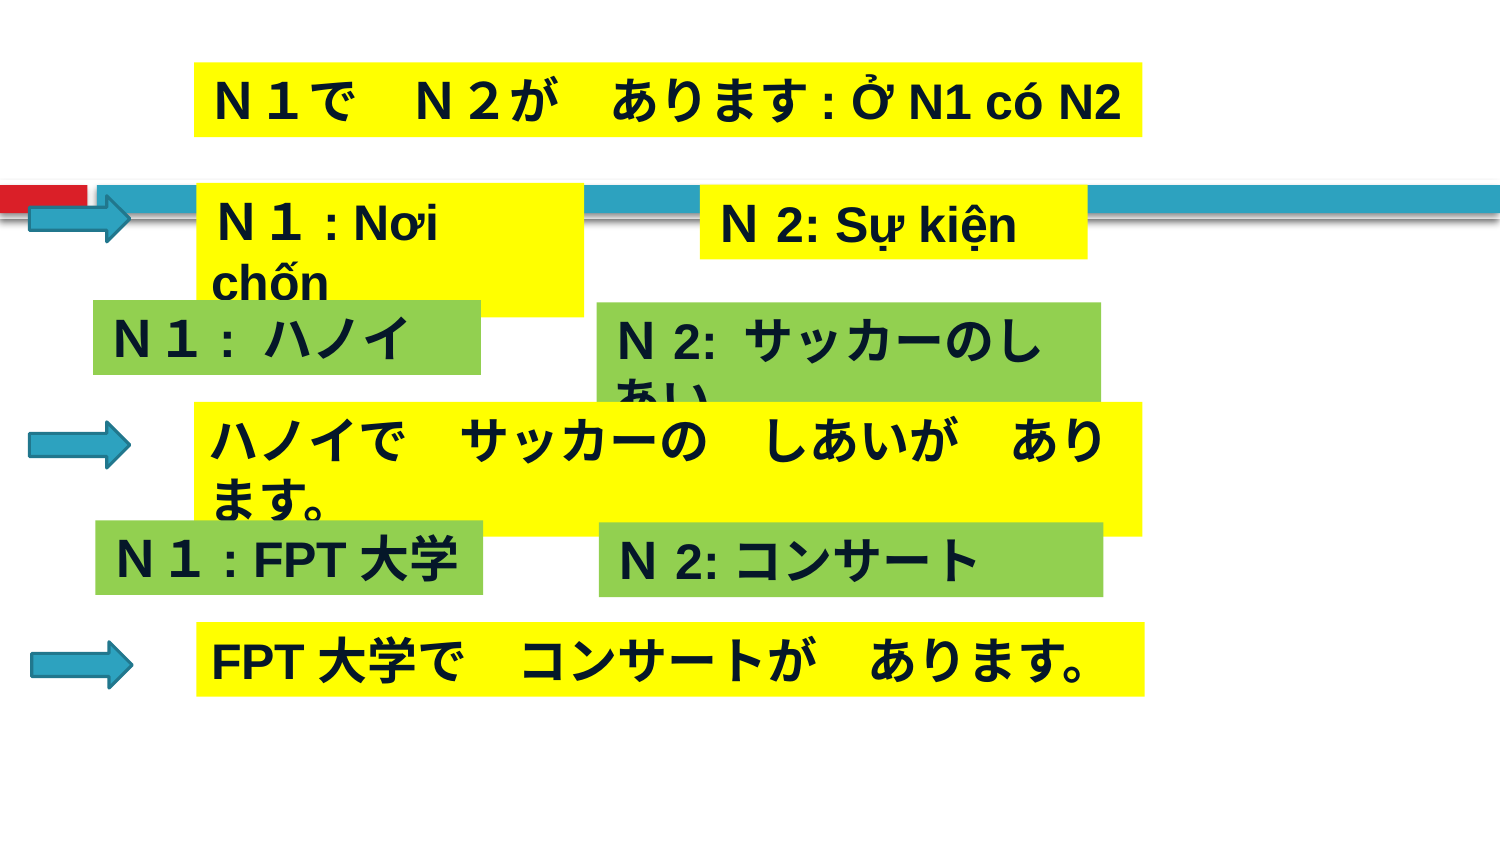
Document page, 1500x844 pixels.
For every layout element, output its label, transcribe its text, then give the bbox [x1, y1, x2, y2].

text_box Ｎ2: サッカーのしあい [596, 302, 1102, 401]
text_box Ｎ2: Sự kiện [699, 184, 1088, 260]
text_box Ｎ１で Ｎ２が あります: Ở N1 có N2 [194, 62, 1143, 138]
text_box Ｎ１: ハノイ [93, 300, 481, 375]
text_box Ｎ１: FPT大学 [95, 520, 484, 595]
text_box Ｎ2:コンサート [598, 522, 1104, 598]
text_box [27, 194, 131, 244]
text_box FPT大学で コンサートが あります。 [196, 622, 1145, 697]
text_box [27, 420, 131, 470]
text_box ハノイで サッカーの しあいが あります。 [194, 401, 1143, 537]
text_box Ｎ１: Nơi chốn [196, 182, 585, 318]
text_box [30, 640, 134, 690]
